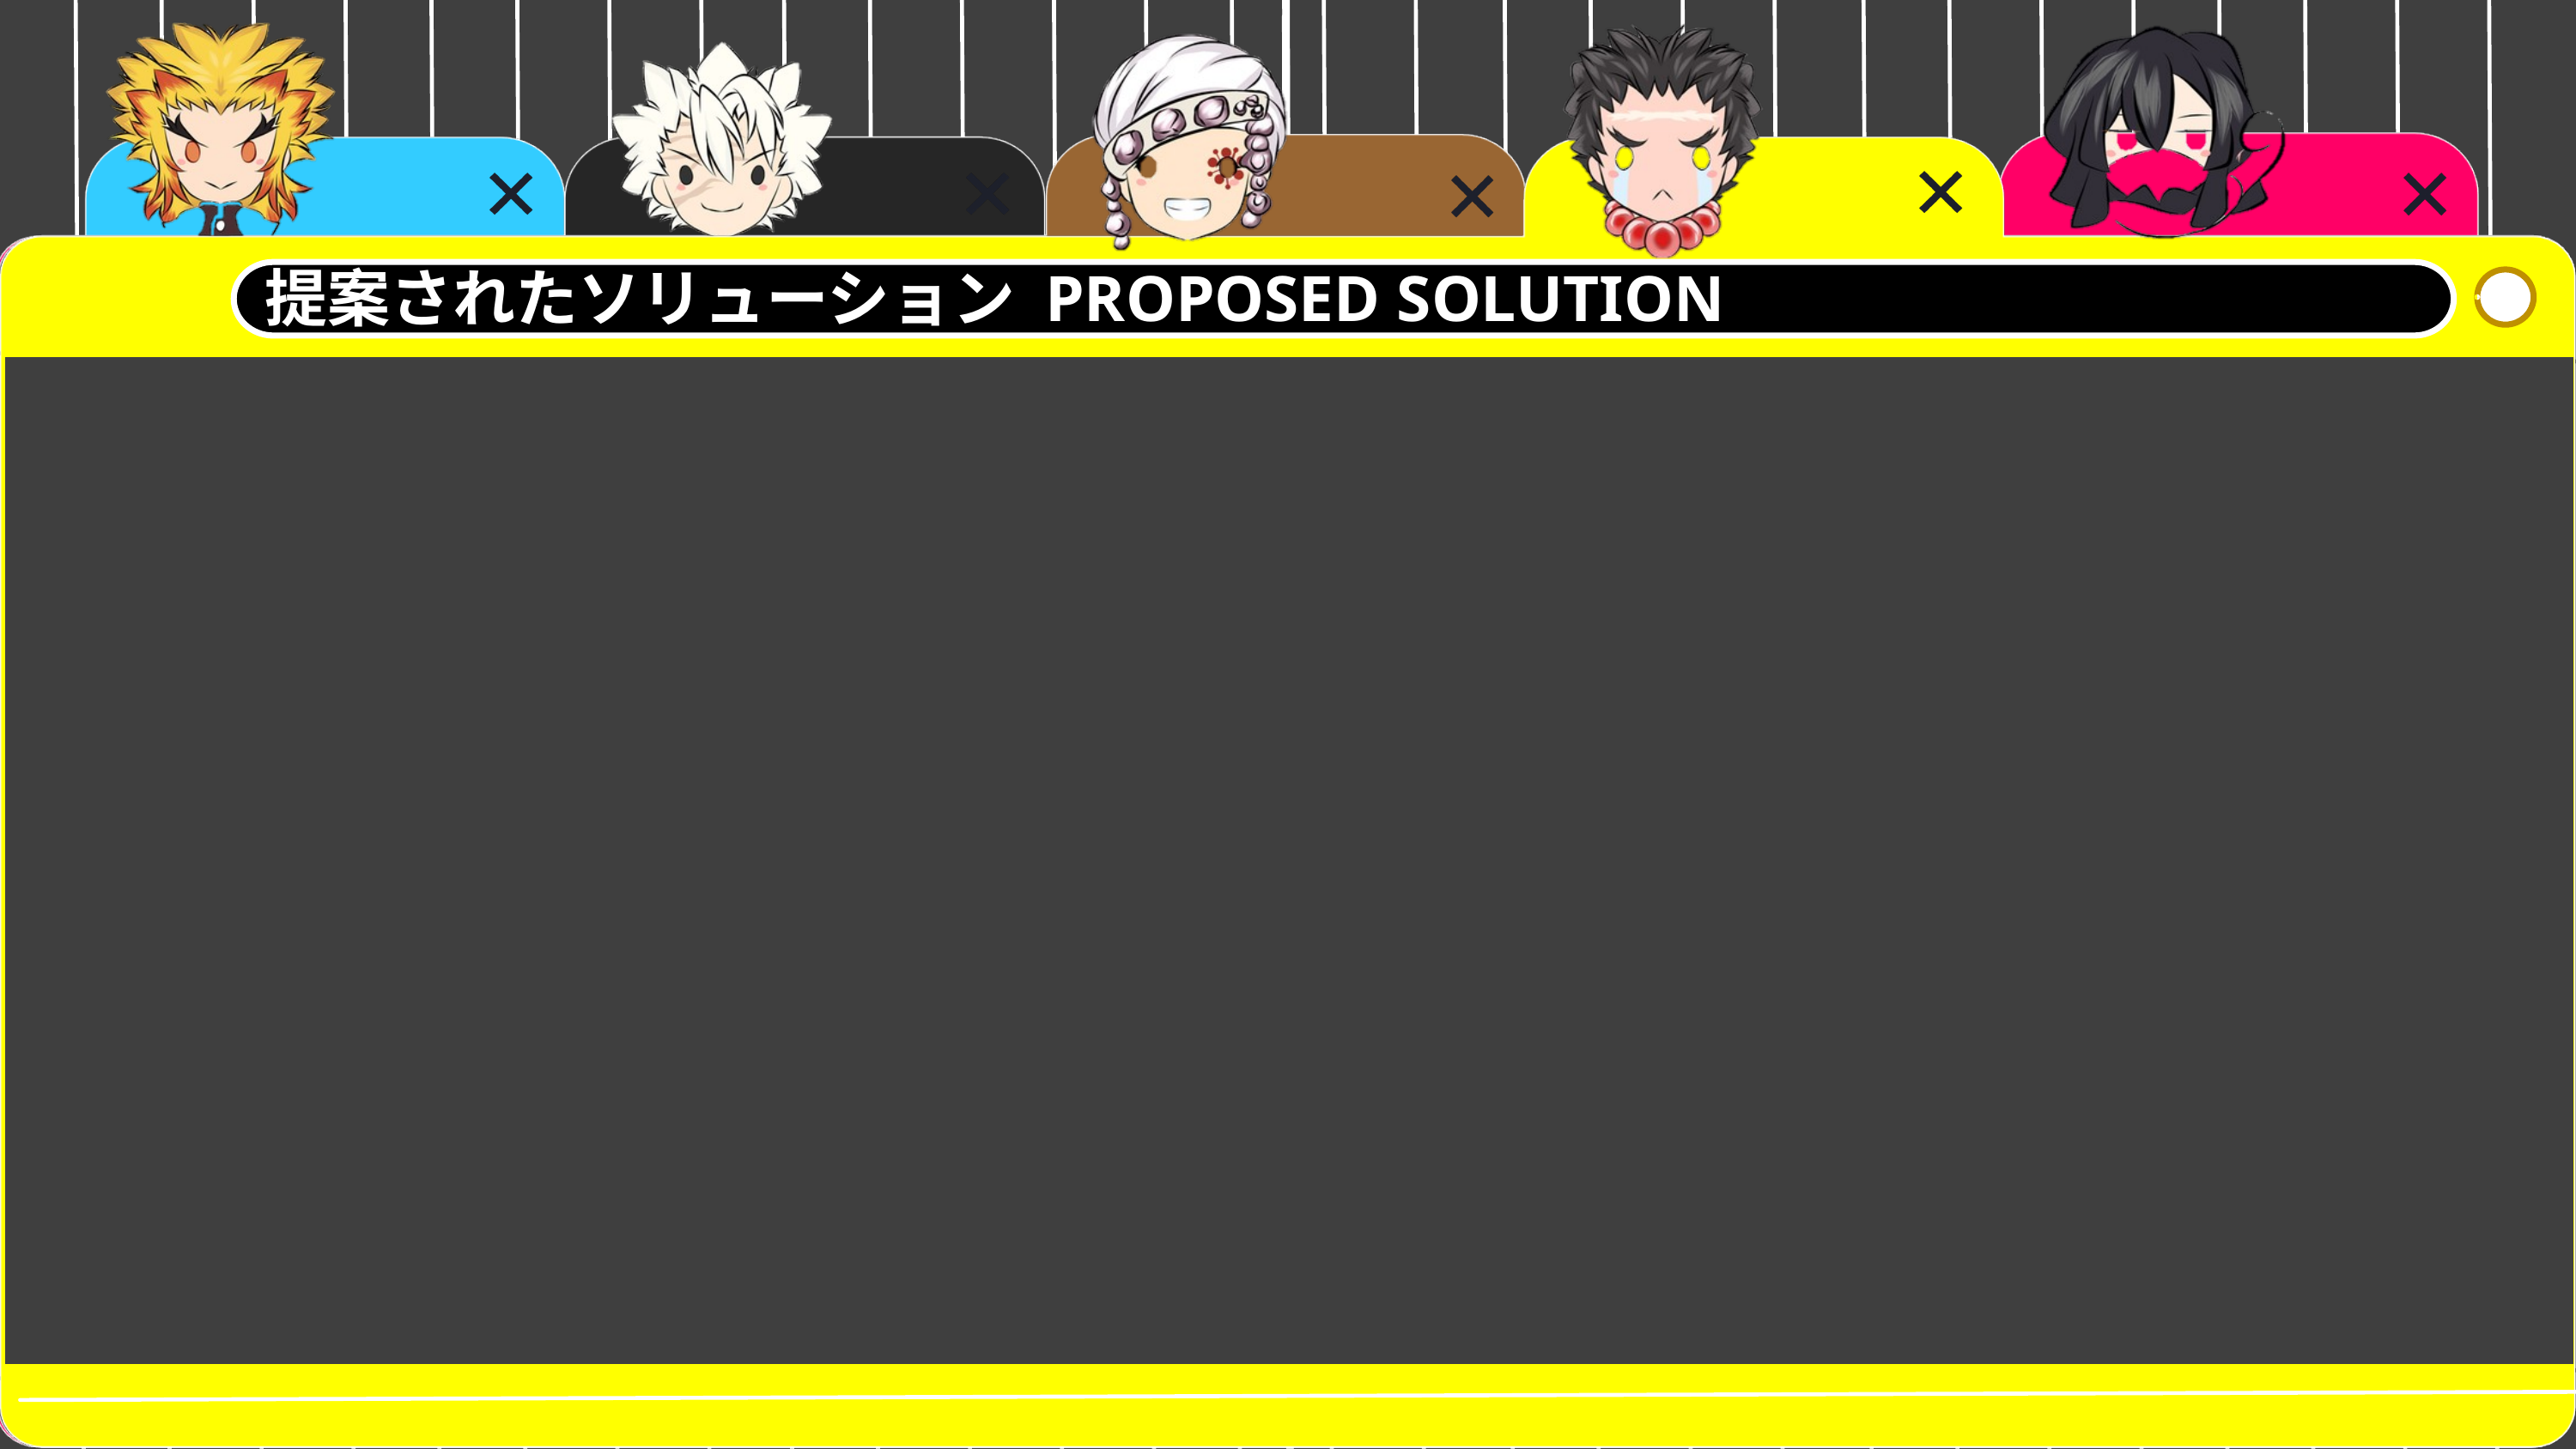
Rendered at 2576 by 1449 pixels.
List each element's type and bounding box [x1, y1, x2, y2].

text_box [1911, 163, 1970, 221]
text_box [5, 356, 2574, 1365]
text_box [0, 1378, 2576, 1449]
text_box [2474, 266, 2537, 328]
text_box [230, 258, 2458, 339]
text_box [2038, 11, 2296, 244]
text_box [568, 0, 898, 256]
text_box [0, 136, 2576, 357]
text_box [1005, 11, 1333, 286]
text_box [1510, 0, 1826, 256]
text_box [65, 0, 398, 310]
